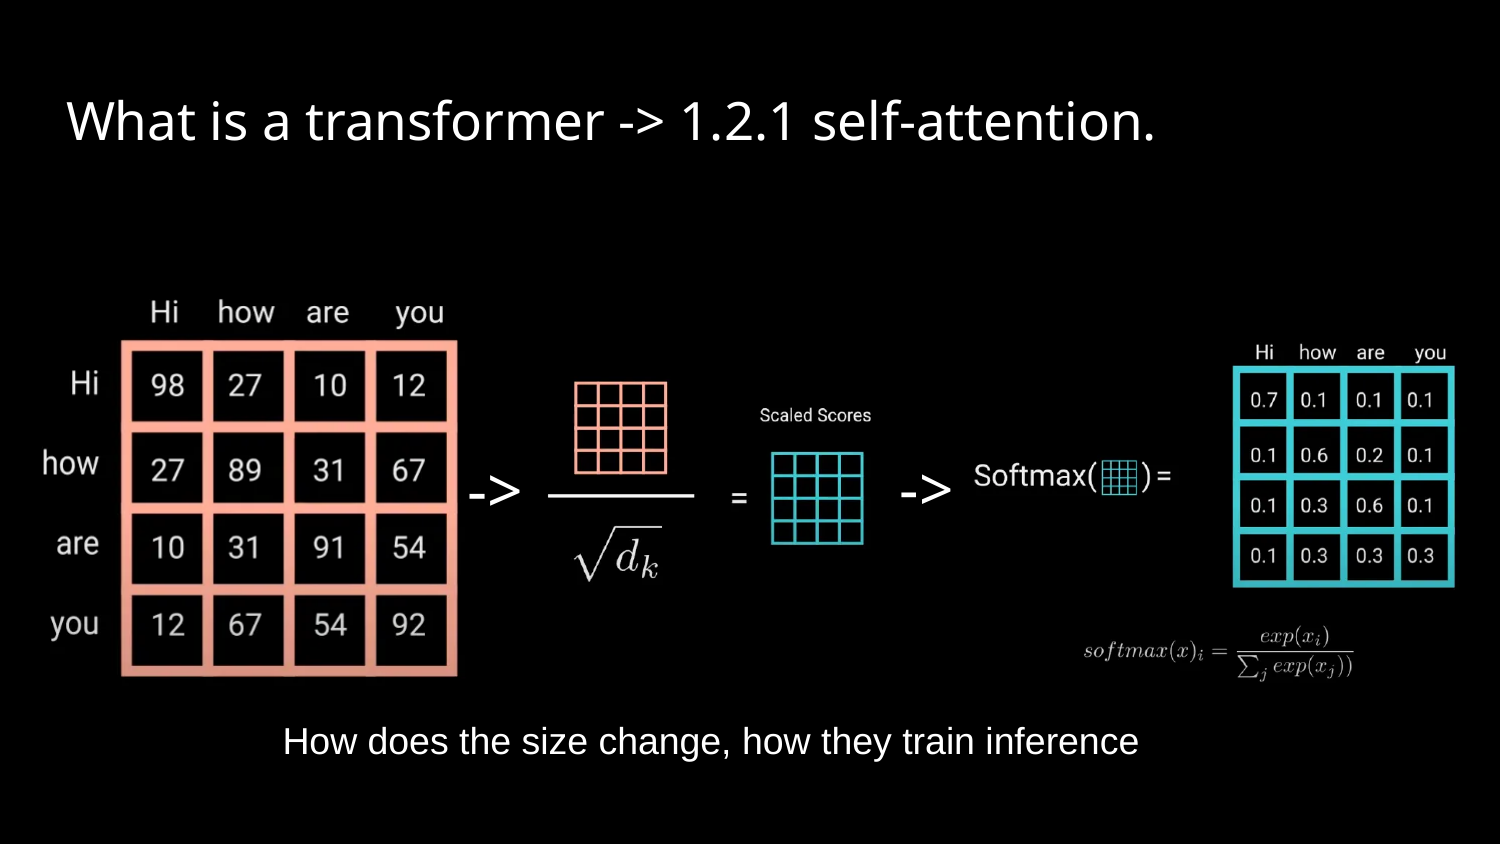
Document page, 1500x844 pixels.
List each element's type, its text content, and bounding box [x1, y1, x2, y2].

picture [33, 270, 484, 696]
picture [528, 352, 893, 615]
text_box -> [898, 436, 952, 552]
text_box How does the size change, how they train inference [267, 702, 1185, 778]
title What is a transformer -> 1.2.1 self-attention. [51, 72, 1449, 167]
picture [957, 333, 1467, 688]
text_box -> [488, 436, 523, 531]
